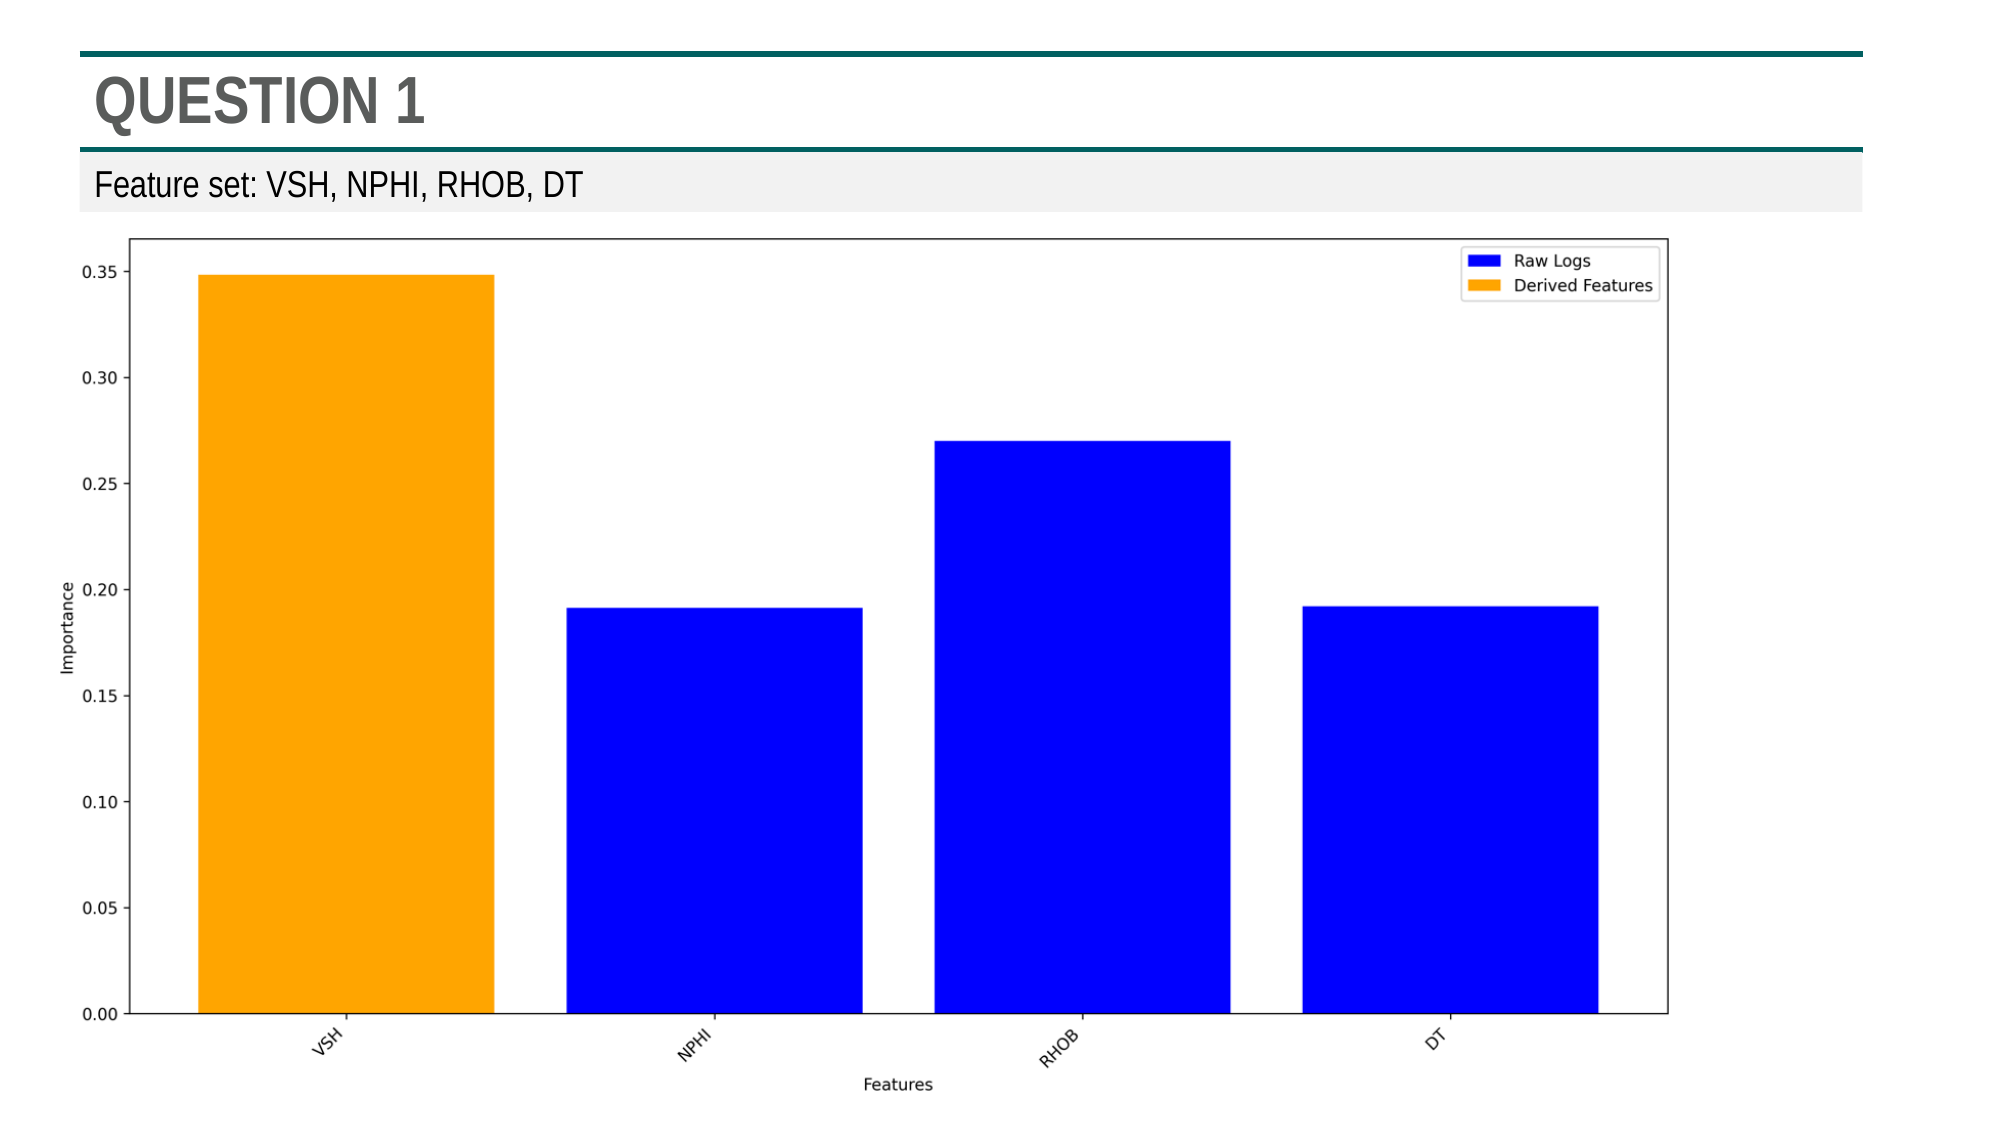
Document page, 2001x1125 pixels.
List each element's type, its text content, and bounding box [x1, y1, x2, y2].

title Question 1 [79, 58, 1863, 147]
text_box Feature set: VSH, NPHI, RHOB, DT [79, 152, 1863, 212]
picture [52, 235, 1674, 1098]
